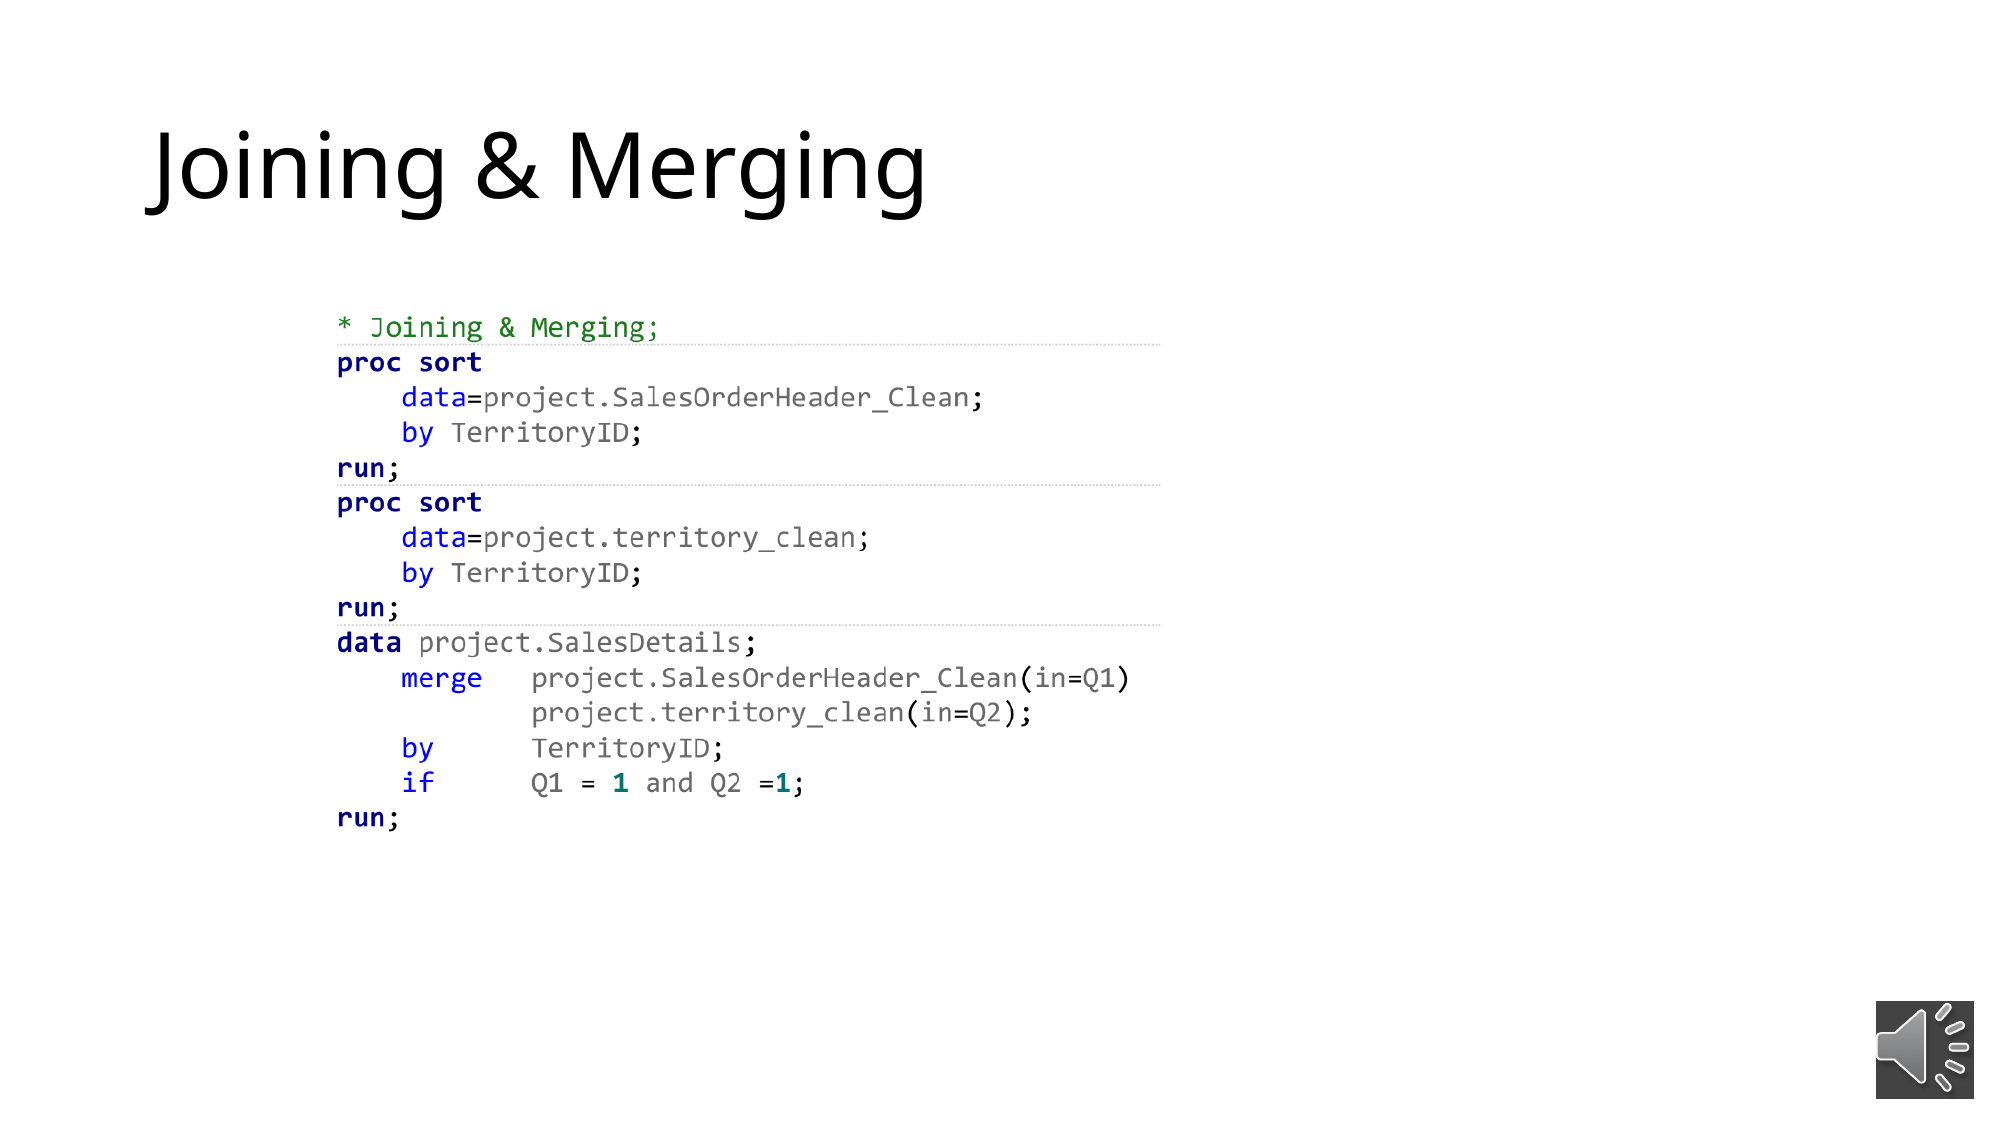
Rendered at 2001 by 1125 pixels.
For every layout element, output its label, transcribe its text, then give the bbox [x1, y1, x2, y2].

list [318, 277, 1682, 867]
title Joining & Merging [137, 59, 1863, 278]
picture [1874, 999, 1975, 1100]
